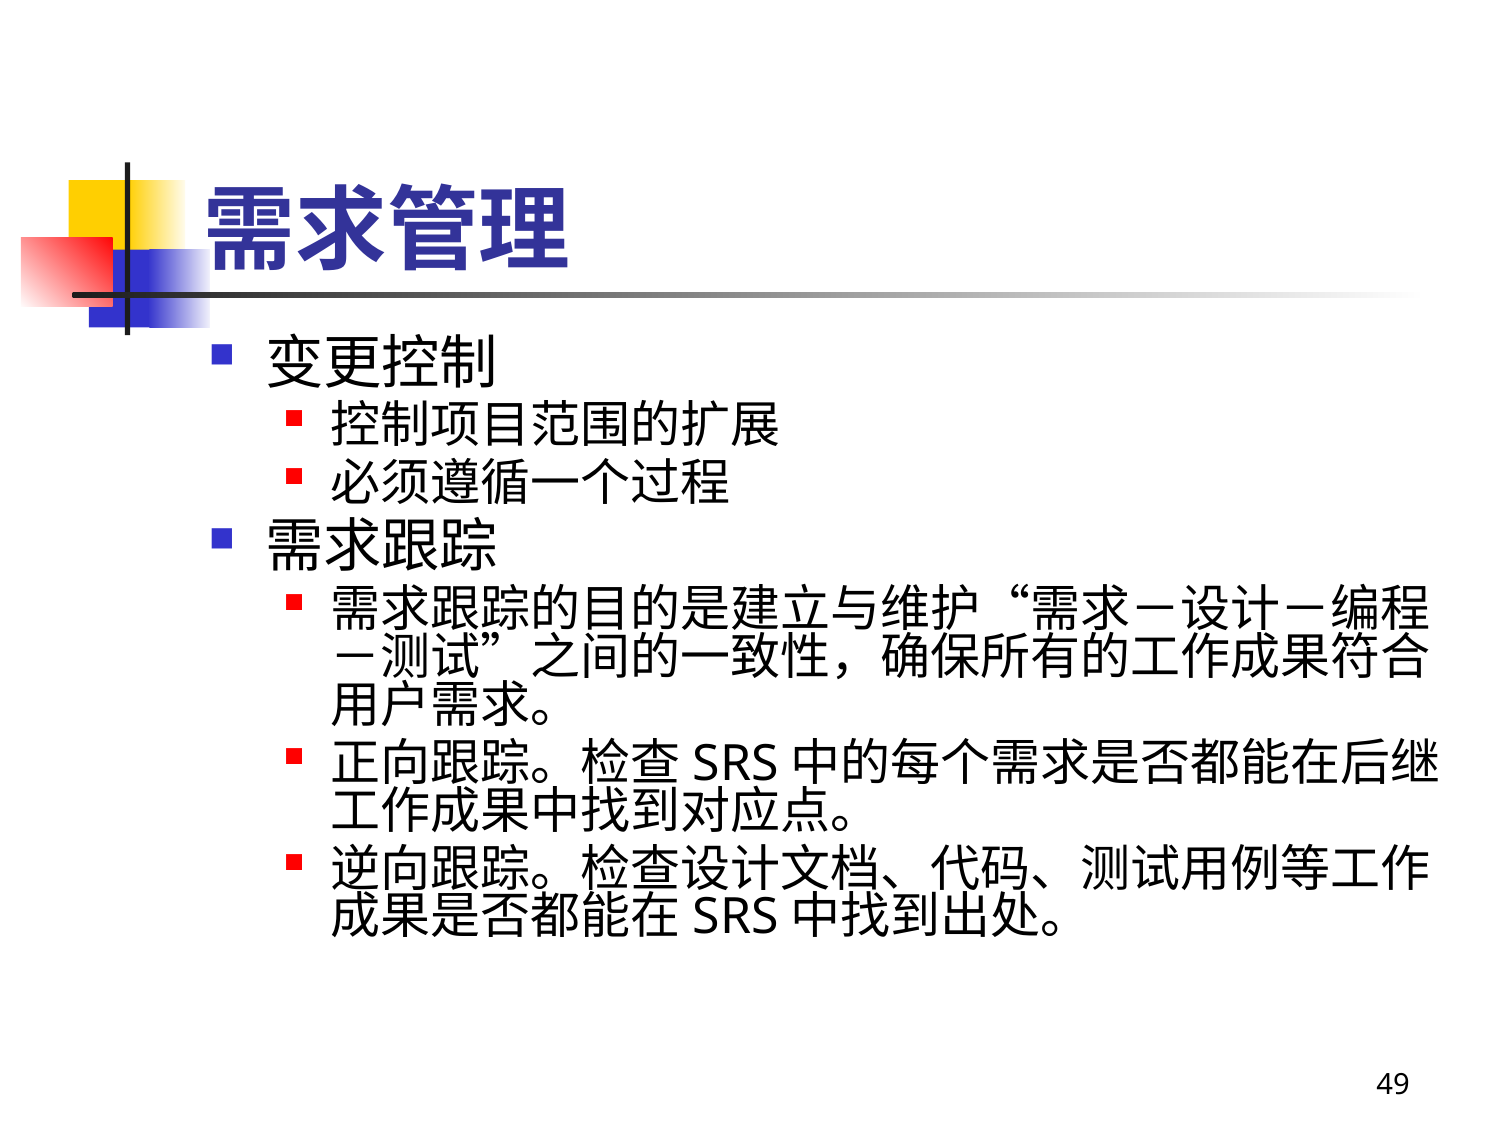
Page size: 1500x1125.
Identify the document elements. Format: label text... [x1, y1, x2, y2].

title 需求管理 [188, 101, 1468, 289]
slide_number 49 [1112, 1037, 1425, 1113]
list 变更控制 控制项目范围的扩展 必须遵循一个过程 需求跟踪 需求跟踪的目的是建立与维护“需求－设计－编程－测试”之间的一致性，确保所有的工作成果符合用户需求。 正向跟踪。检查SRS中的每个需求是否都能在后继工作成果中找到对应点。 逆向跟踪。检查设计文档、代码、测试用例等工作成果是否都能在SRS中找到出处。 [193, 331, 1469, 1006]
